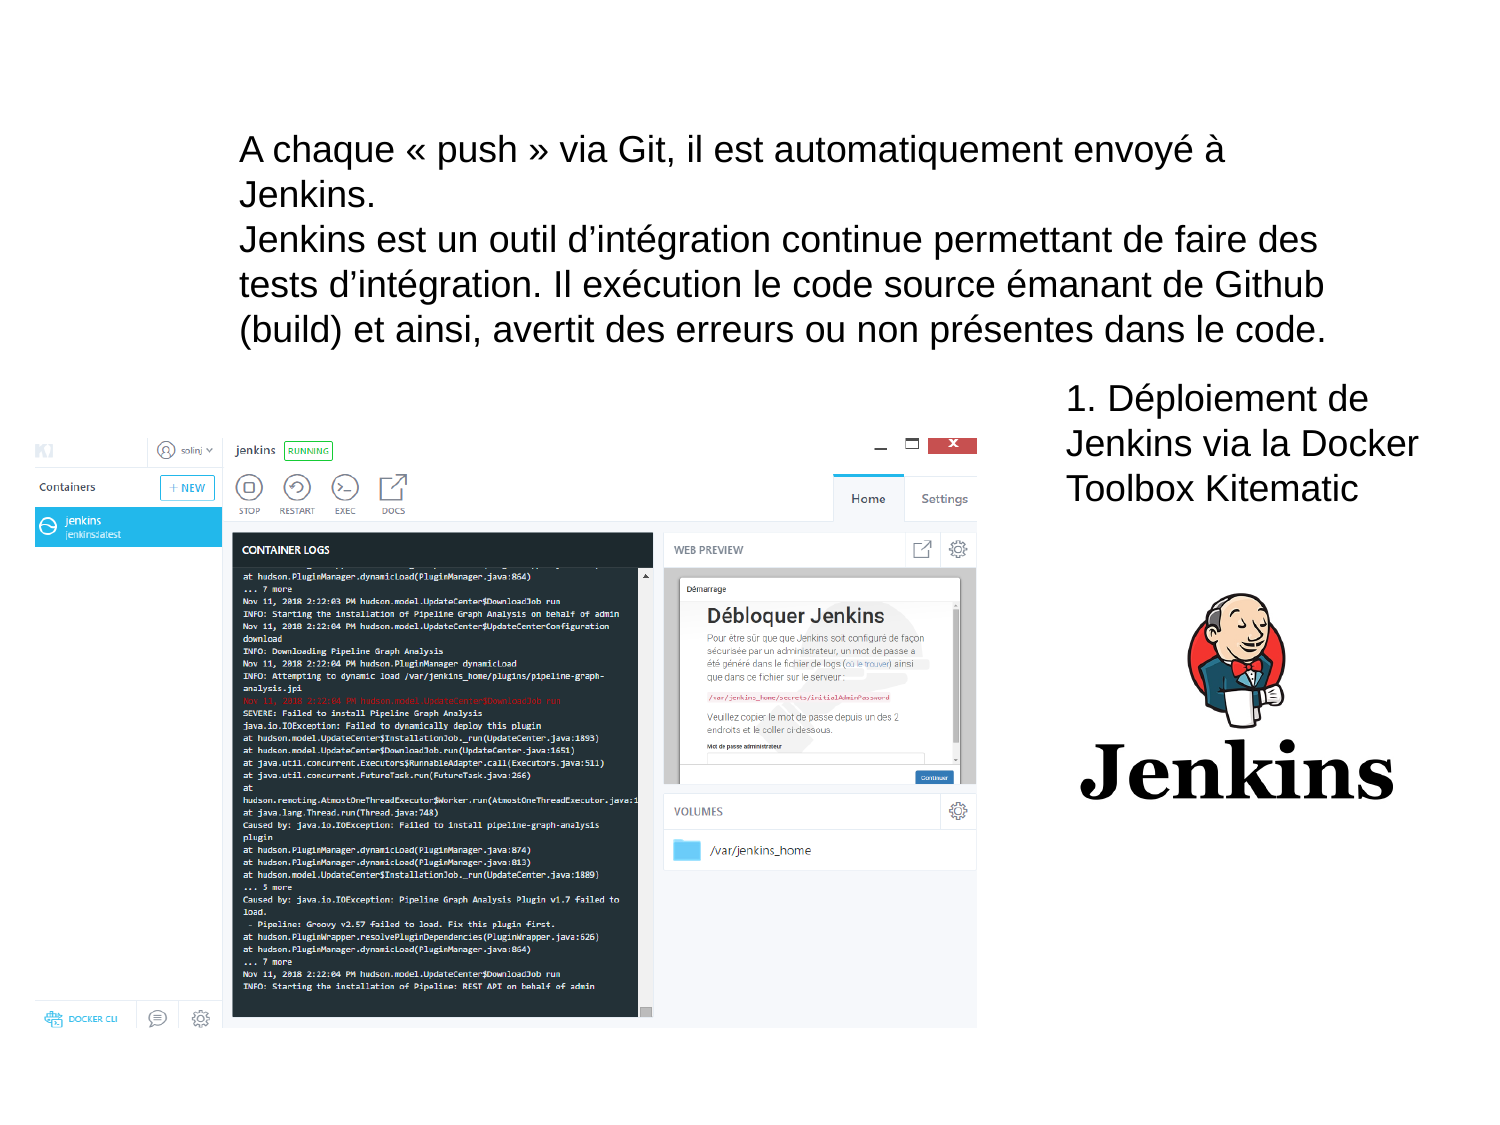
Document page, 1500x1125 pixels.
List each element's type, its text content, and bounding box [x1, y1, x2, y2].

picture [1027, 567, 1471, 839]
text_box 1. Déploiement de Jenkins via la Docker Toolbox Kitematic [1051, 366, 1465, 507]
picture [35, 437, 977, 1028]
text_box A chaque « push » via Git, il est automatiquement envoyé à Jenkins. Jenkins est un outil d’intégration continue permettant de faire des tests d’intégration. Il exécution le code source émanant de Github (build) et ainsi, avertit des erreurs ou non présentes dans le code. [224, 118, 1347, 301]
